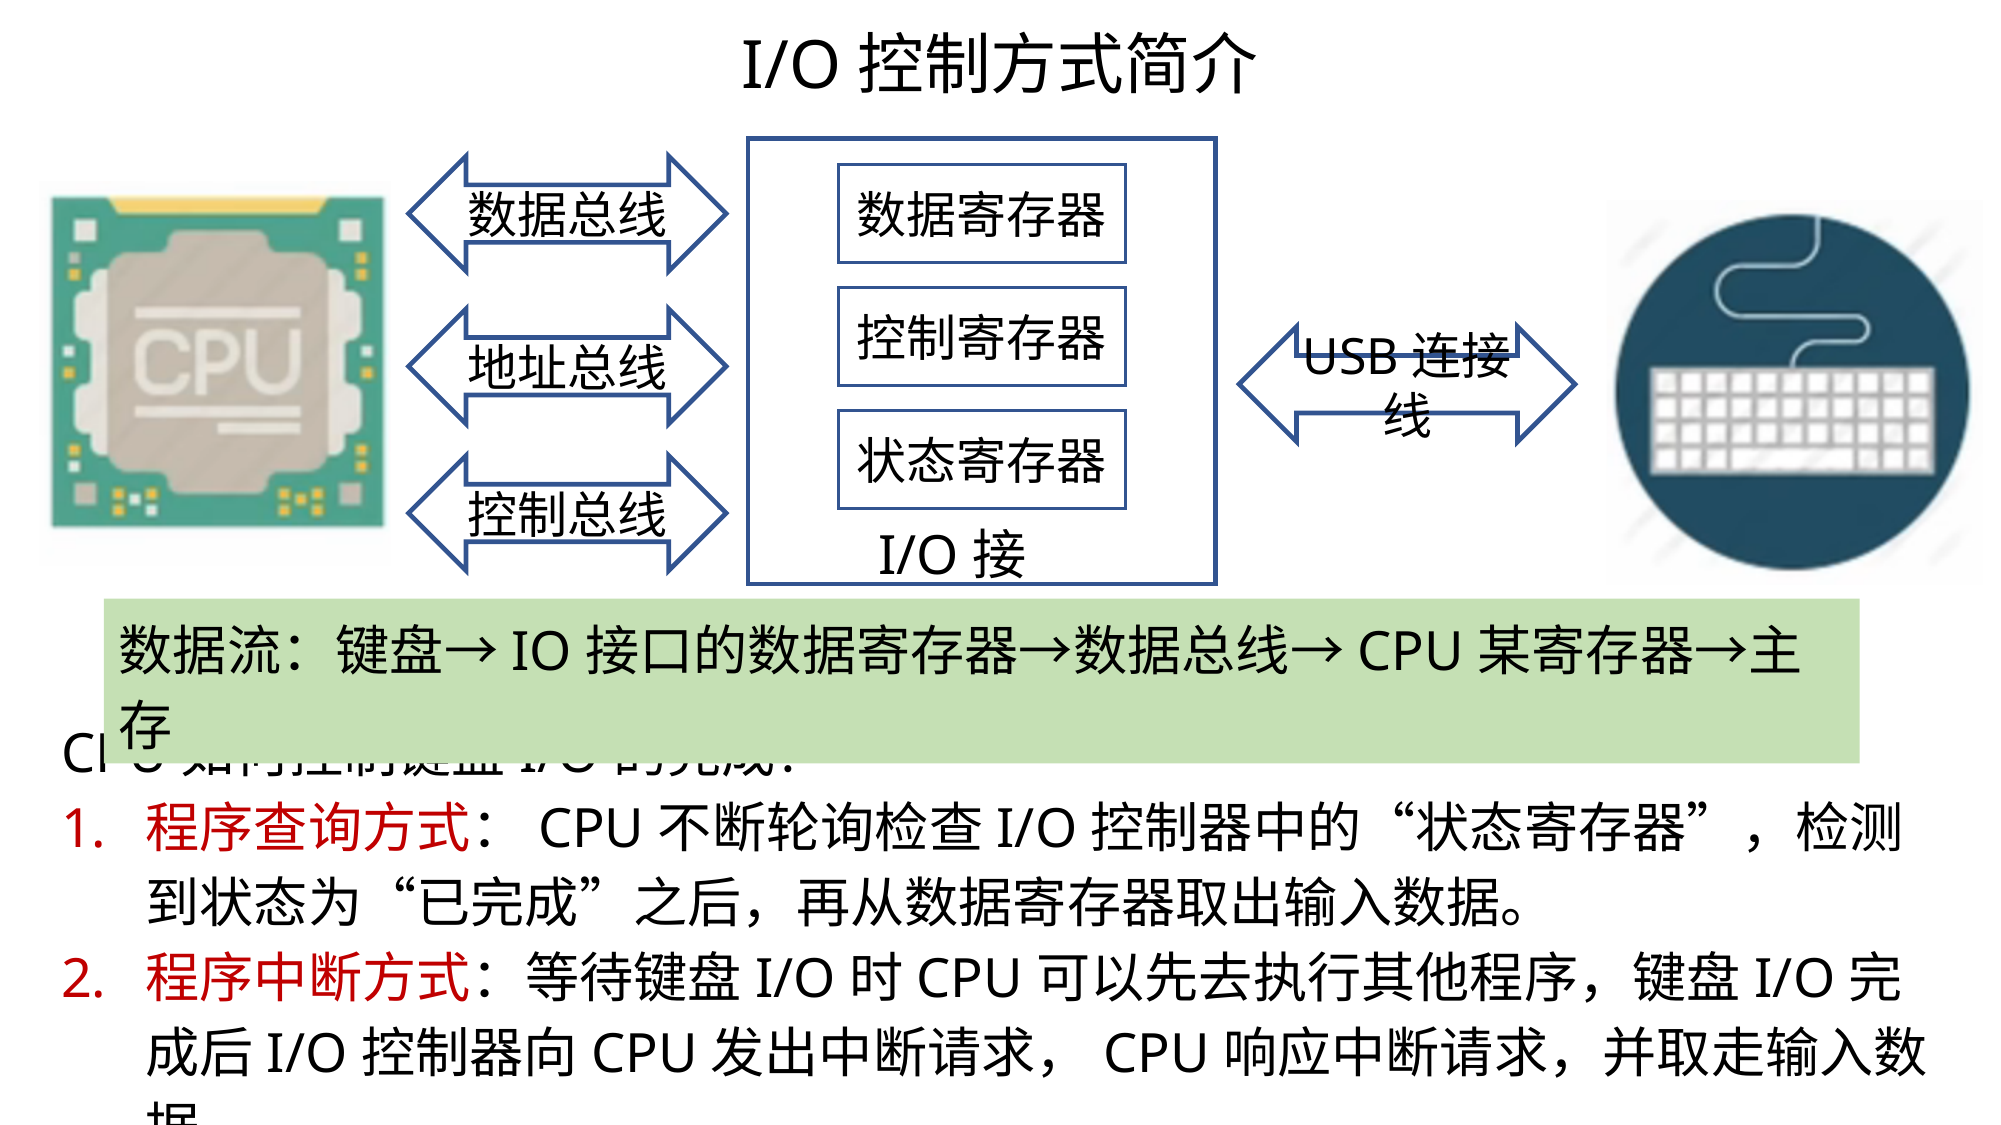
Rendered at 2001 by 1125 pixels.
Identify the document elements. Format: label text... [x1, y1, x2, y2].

picture [39, 181, 391, 566]
text_box 控制寄存器 [837, 286, 1126, 387]
text_box 状态寄存器 [837, 410, 1126, 510]
text_box CPU如何控制键盘I/O的完成？ 程序查询方式：CPU不断轮询检查I/O控制器中的“状态寄存器”，检测到状态为“已完成”之后，再从数据寄存器取出输入数据。 程序中断方式：等待键盘I/O时CPU可以先去执行其他程序，键盘I/O完成后I/O控制器向CPU发出中断请求，CPU响应中断请求，并取走输入数据。 [46, 701, 1954, 1125]
text_box I/O接口 [863, 513, 1086, 598]
text_box 地址总线 [407, 306, 728, 427]
text_box 数据寄存器 [837, 163, 1126, 263]
text_box 控制总线 [407, 453, 728, 574]
text_box 数据流：键盘→IO接口的数据寄存器→数据总线→CPU某寄存器→主存 [103, 598, 1860, 764]
picture [1606, 200, 1983, 585]
text_box [747, 138, 1217, 585]
text_box USB连接线 [1237, 324, 1577, 445]
text_box 数据总线 [407, 153, 728, 274]
text_box I/O控制方式简介 [516, 13, 1483, 109]
